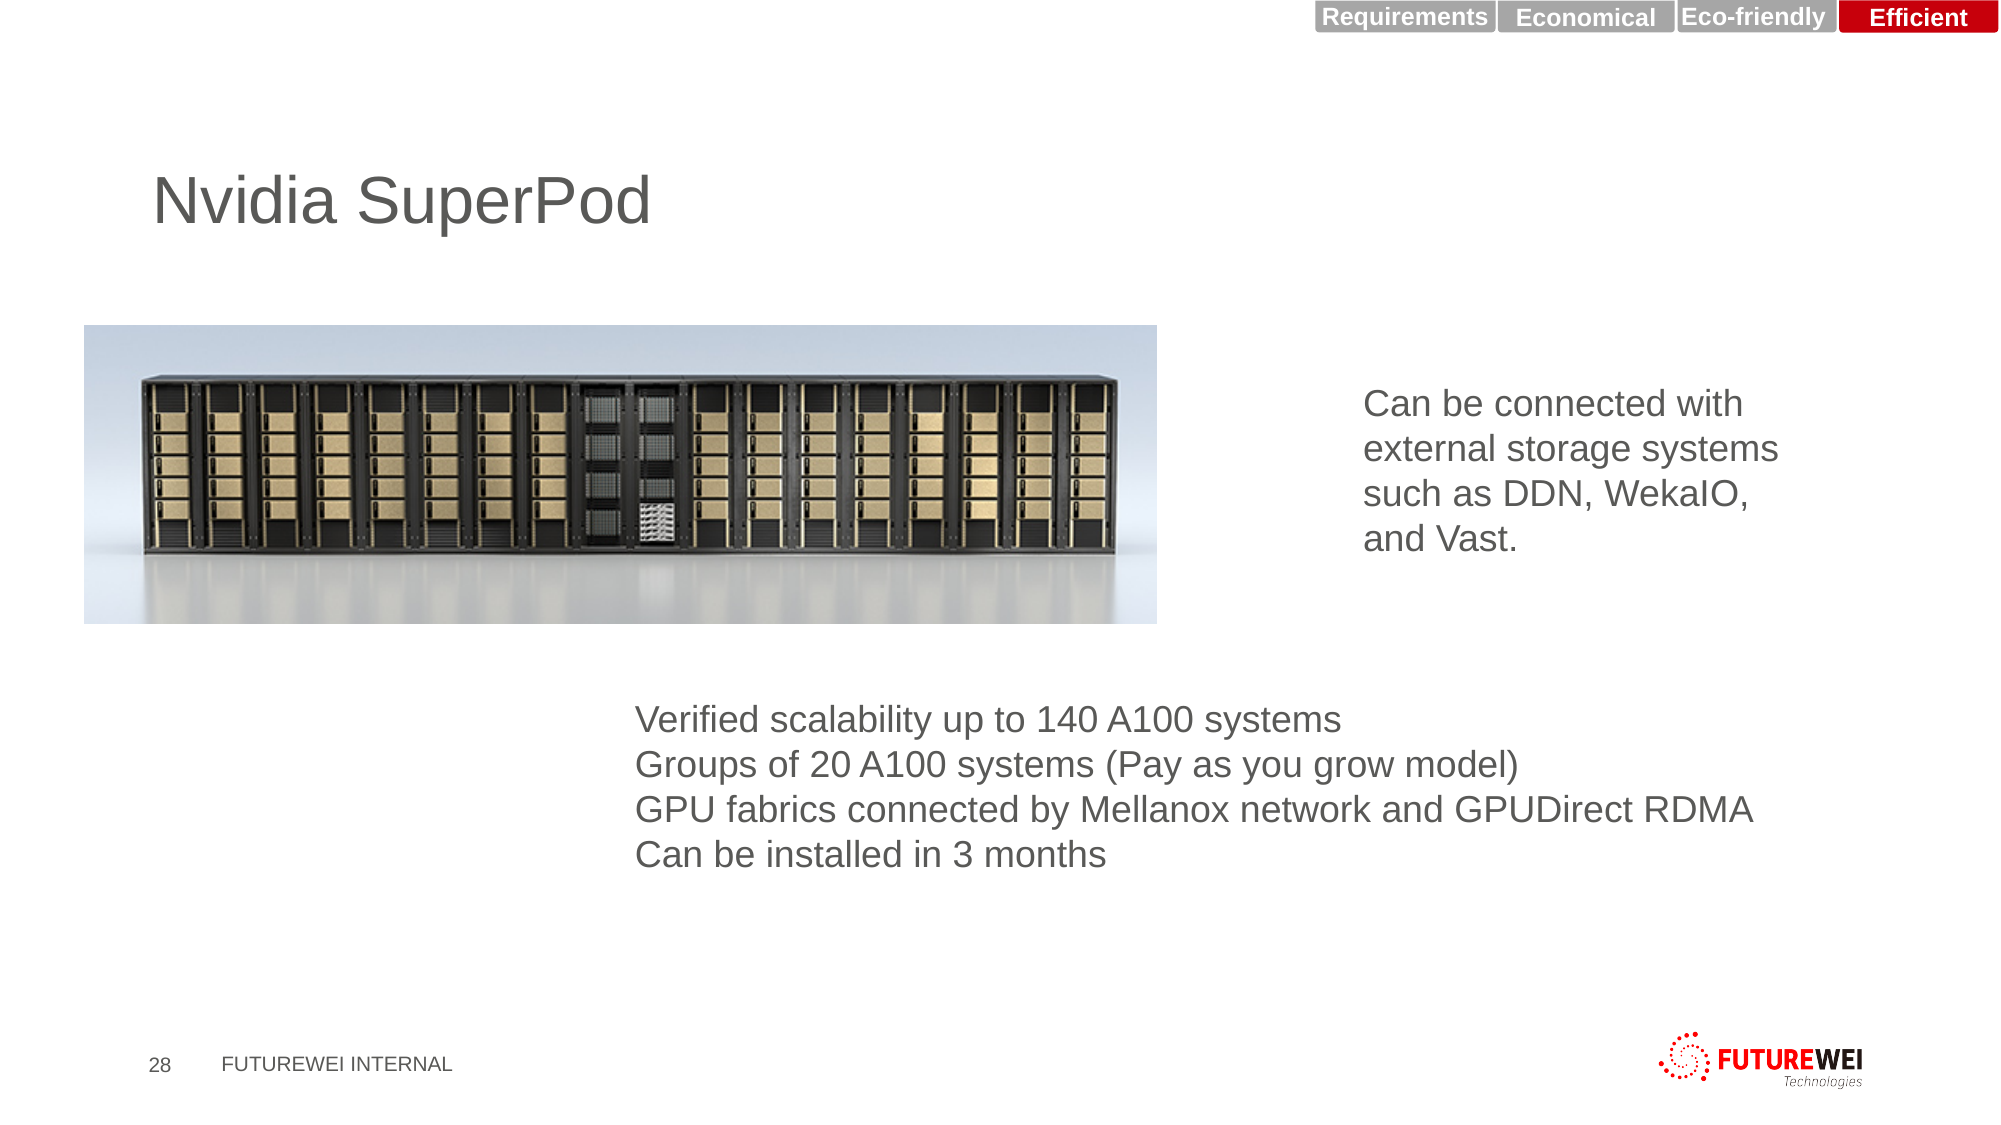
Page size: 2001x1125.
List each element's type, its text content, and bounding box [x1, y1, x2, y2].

text_box Requirements [1315, 0, 1496, 33]
text_box Verified scalability up to 140 A100 systems Groups of 20 A100 systems (Pay as you grow model) GPU fabrics connected by Mellanox network and GPUDirect RDMA Can be installed in 3 months [620, 687, 1840, 883]
text_box Economical [1497, 0, 1675, 33]
picture [1638, 1011, 1882, 1102]
text_box Can be connected with external storage systems such as DDN, WekaIO, and Vast. [1348, 371, 1837, 567]
slide_number 28 [117, 1039, 203, 1089]
picture [84, 325, 1157, 624]
text_box Efficient [1839, 0, 1999, 33]
title Nvidia SuperPod [137, 59, 1863, 246]
text_box Eco-friendly [1677, 0, 1837, 33]
footer FUTUREWEI INTERNAL [206, 1039, 882, 1088]
